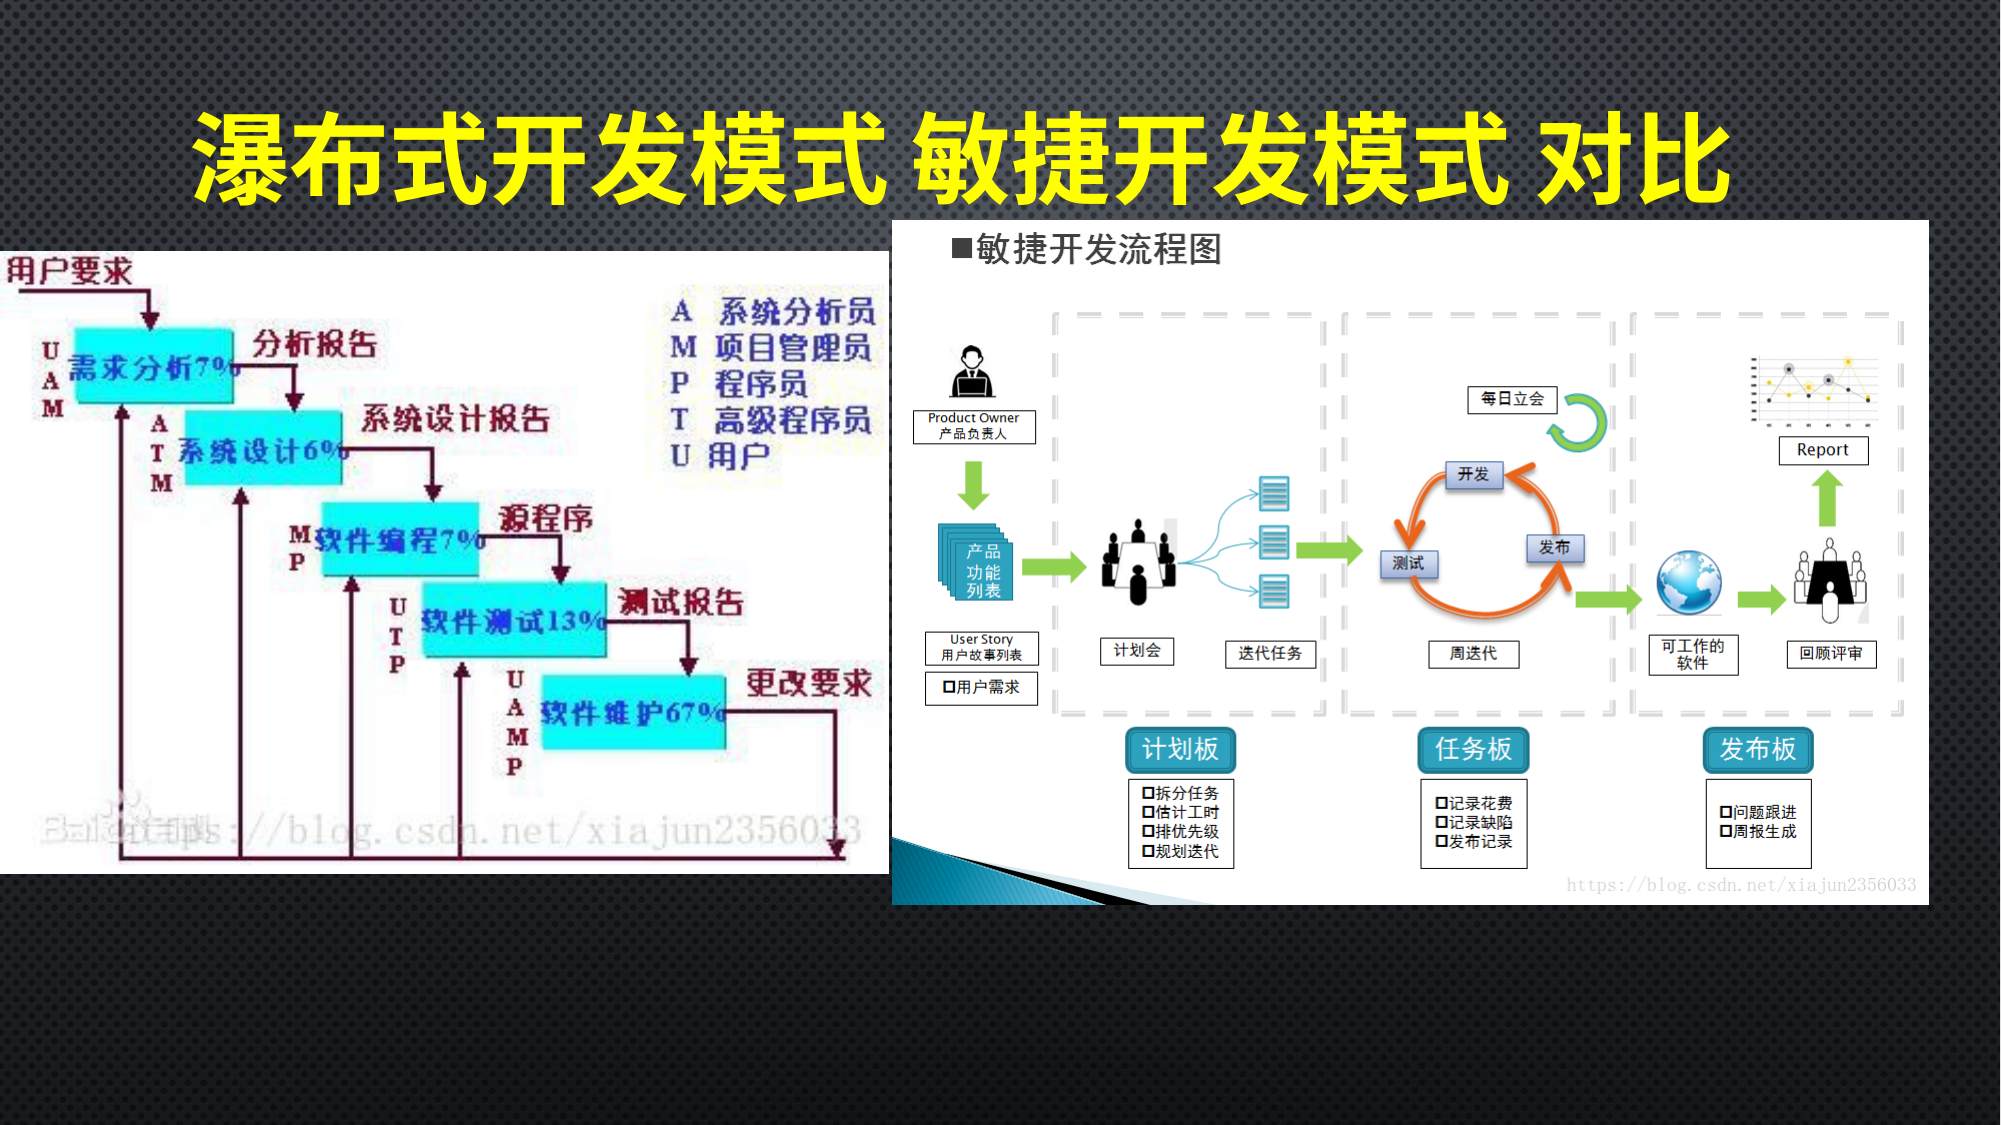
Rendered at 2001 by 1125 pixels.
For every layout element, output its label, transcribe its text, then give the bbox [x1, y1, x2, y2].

title 瀑布式开发模式 敏捷开发模式 对比 [174, 0, 1800, 313]
picture [891, 220, 1930, 905]
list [0, 251, 889, 874]
